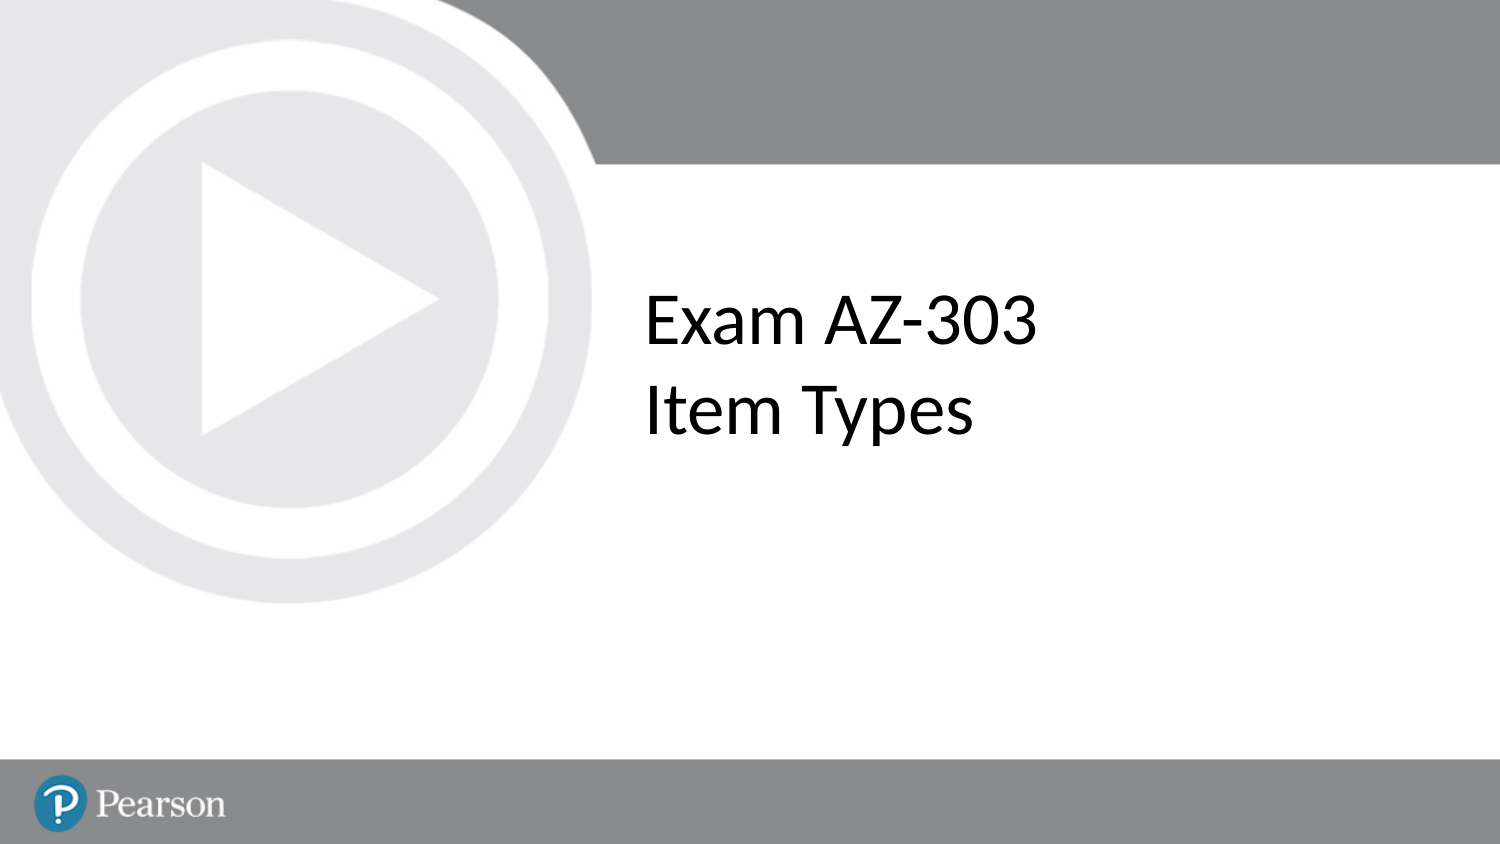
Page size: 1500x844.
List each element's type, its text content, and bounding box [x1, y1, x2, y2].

title Exam AZ-303 Item Types [629, 262, 1446, 443]
picture [0, 0, 1500, 844]
